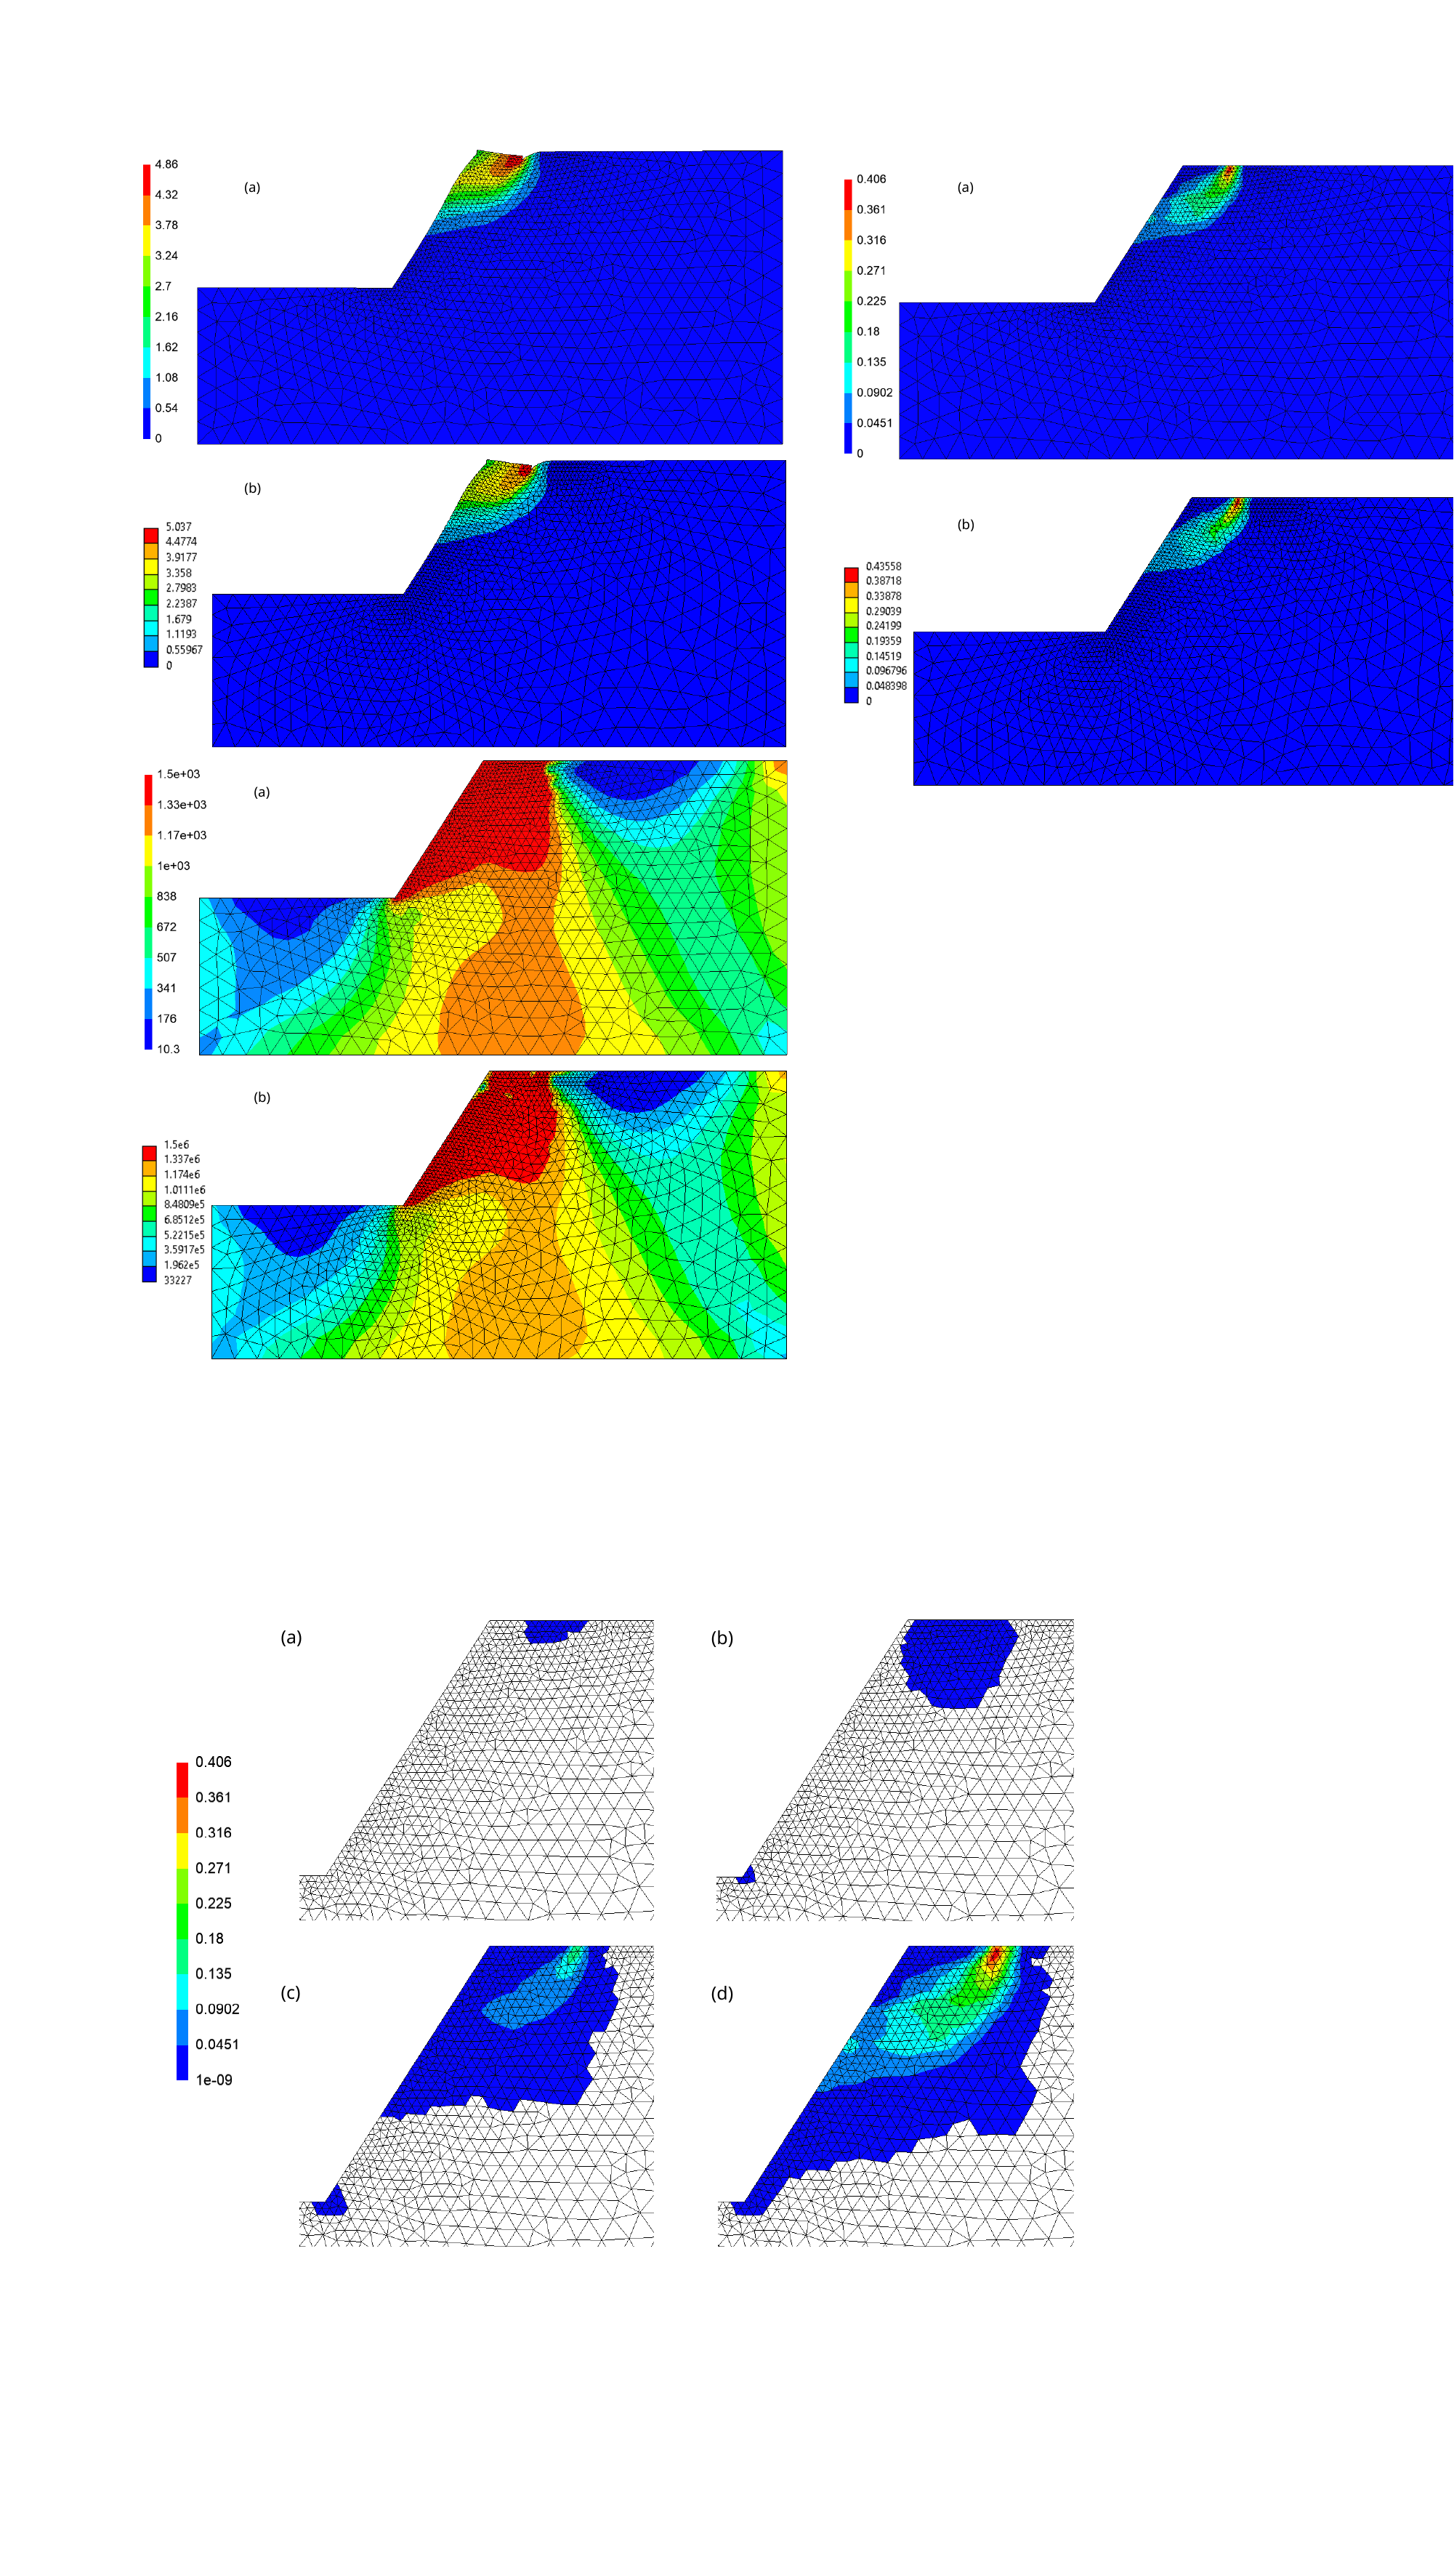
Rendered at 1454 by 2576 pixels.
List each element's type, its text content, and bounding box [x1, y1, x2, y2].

picture [841, 496, 1453, 787]
picture [299, 1616, 654, 1920]
picture [140, 149, 784, 447]
picture [141, 520, 207, 672]
picture [174, 1753, 242, 2088]
picture [140, 1137, 208, 1289]
picture [718, 1942, 1074, 2247]
picture [209, 458, 788, 750]
picture [144, 759, 788, 1058]
text_box (a) [270, 1620, 299, 1653]
text_box (d) [700, 1976, 718, 2009]
picture [716, 1617, 1074, 1921]
picture [299, 1942, 654, 2247]
text_box (c) [270, 1976, 299, 2008]
picture [843, 164, 1453, 462]
picture [209, 1069, 788, 1360]
text_box (b) [700, 1620, 716, 1654]
